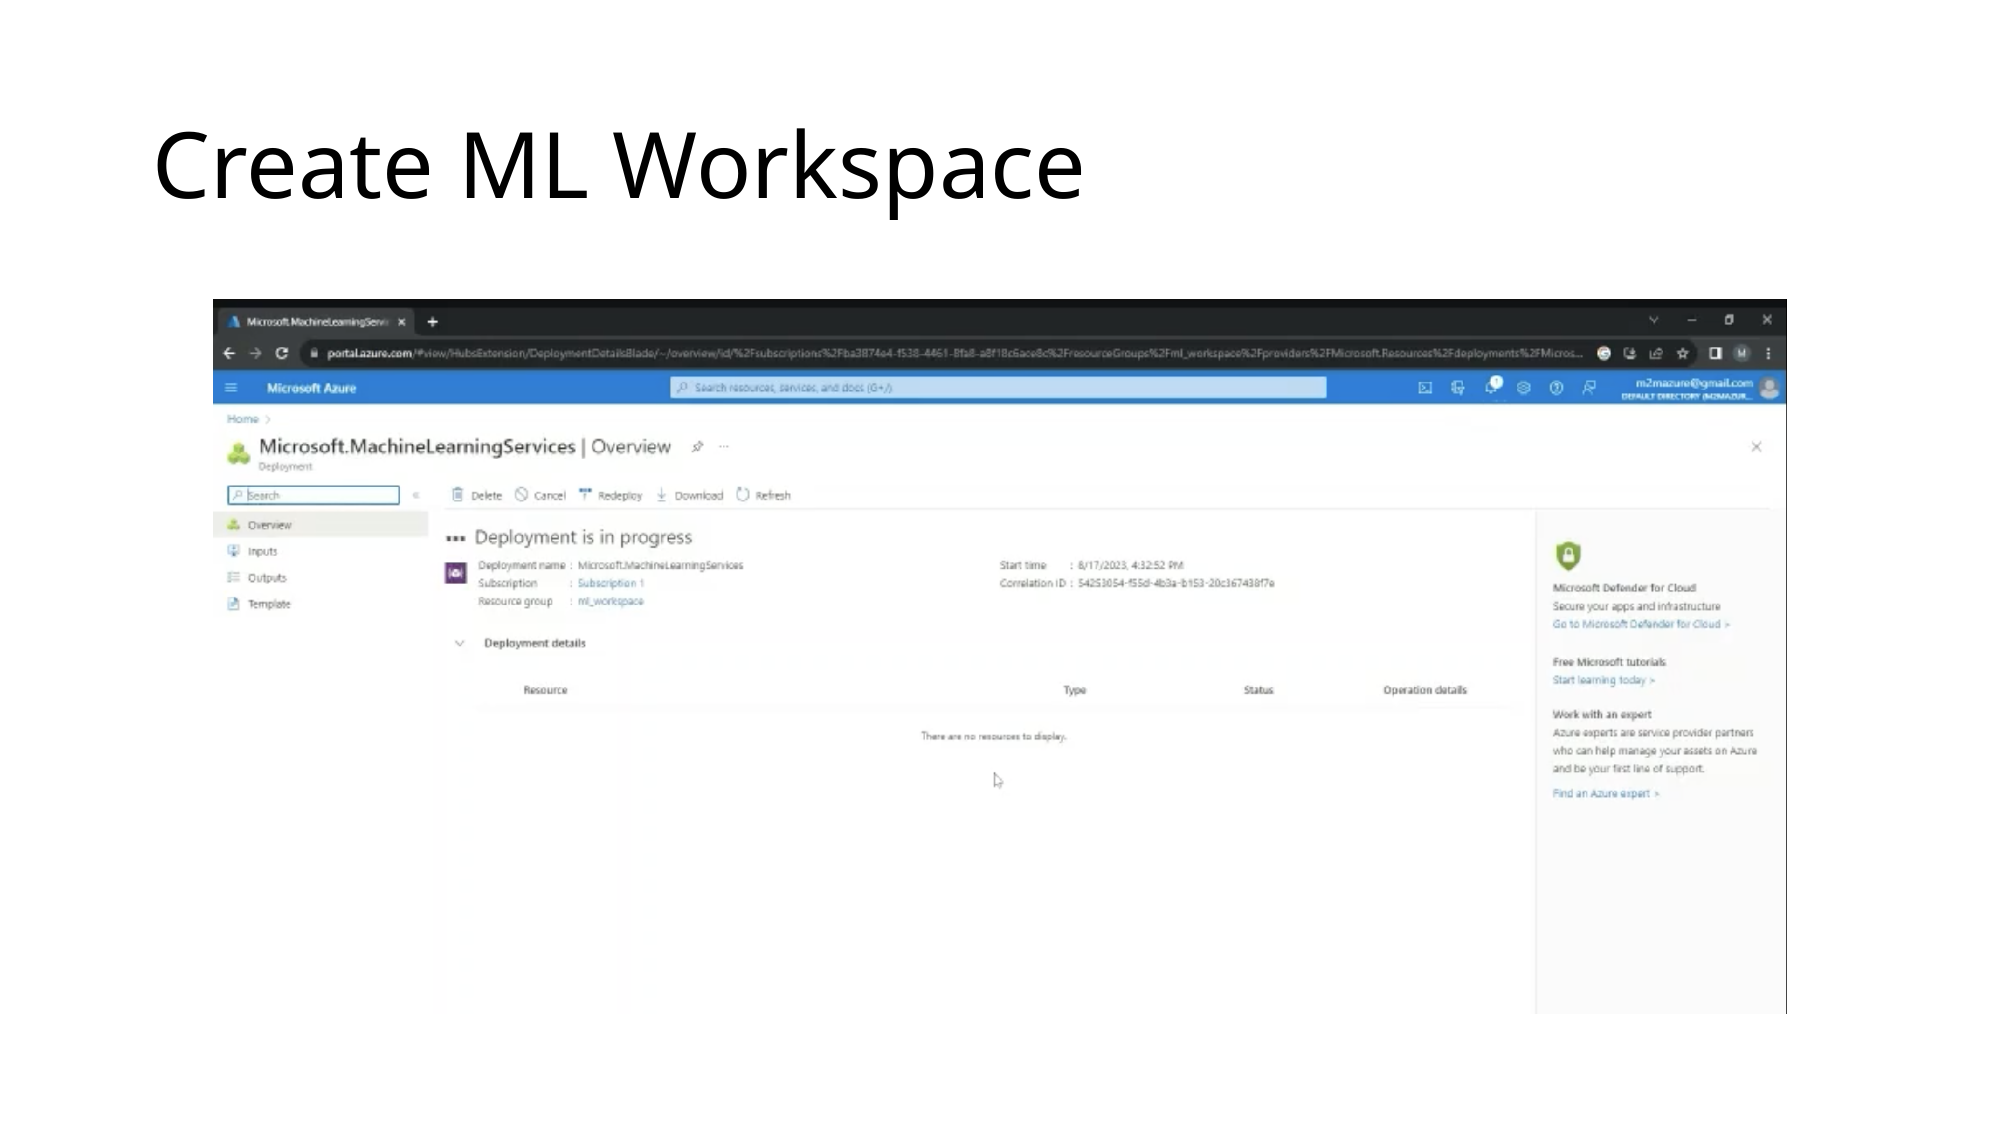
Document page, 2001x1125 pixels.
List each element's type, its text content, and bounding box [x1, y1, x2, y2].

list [213, 298, 1787, 1014]
title Create ML Workspace [137, 59, 1863, 278]
